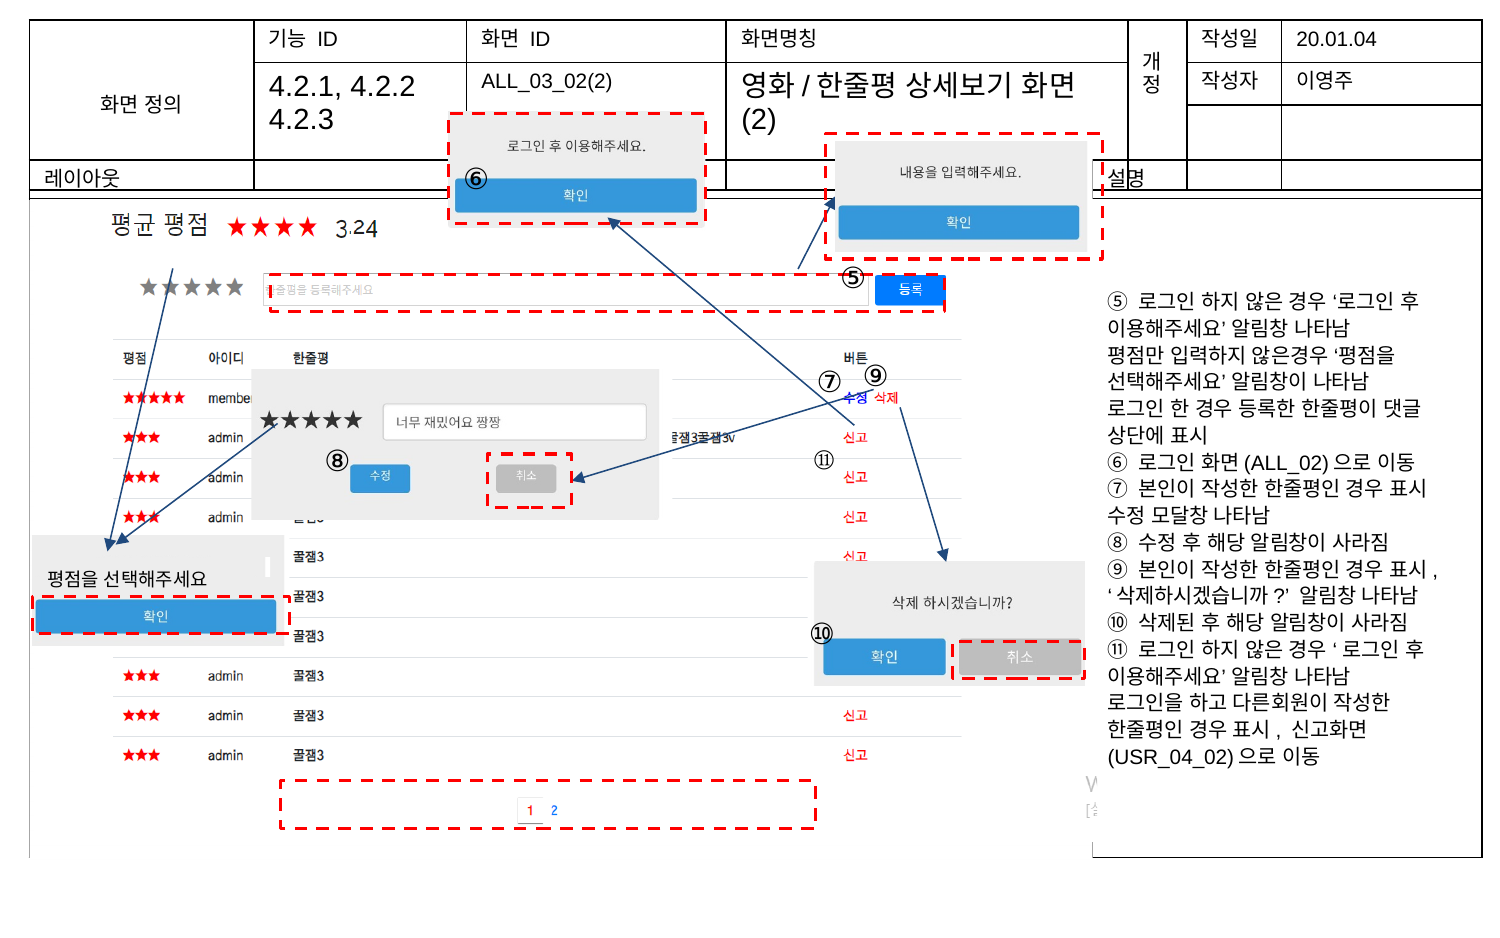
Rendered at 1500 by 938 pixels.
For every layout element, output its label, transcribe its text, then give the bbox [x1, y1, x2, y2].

table_header 화면명칭 [727, 21, 1127, 62]
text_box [607, 217, 855, 426]
table_header 레이아웃 [30, 161, 442, 198]
table_cell 영화/한줄평 상세보기 화면(2) [727, 63, 1127, 159]
table_header 화면 ID [467, 21, 725, 62]
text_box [899, 407, 947, 563]
text_box [825, 133, 1103, 259]
table_header 레이아웃 [710, 161, 825, 196]
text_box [571, 389, 874, 482]
table_header 설명 [1103, 161, 1481, 198]
picture [29, 111, 1098, 860]
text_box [797, 196, 829, 215]
table_header 20.01.04 [1282, 21, 1481, 62]
table_cell ALL_03_02(2) [467, 63, 725, 159]
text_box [115, 423, 278, 545]
table_header 화면 정의 [30, 21, 253, 159]
table_cell 4.2.1, 4.2.2 4.2.3 [255, 63, 466, 159]
table_cell 작성자 [1188, 63, 1281, 104]
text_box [107, 268, 174, 552]
table_cell ⑤ 로그인 하지 않은 경우 ‘로그인 후 이용해주세요’ 알림창 나타남 평점만 입력하지 않은경우 ‘평점을 선택해주세요’ 알림창이 나타남 로그인 한 경우 등록한 한줄평이 댓글 상단에 표시 ⑥ 로그인 화면(ALL_02)으로 이동 ⑦ 본인이 작성한 한줄평인 경우 표시 수정 모달창 나타남 ⑧ 수정 후 해당 알림창이 사라짐 ⑨ 본인이 작성한 한줄평인 경우 표시, ‘삭제하시겠습니까?’ 알림창 나타남 ⑩ 삭제된 후 해당 알림창이 사라짐 ⑪ 로그인 하지 않은 경우 ‘ 로그인 후 이용해주세요’ 알림창 나타남 로그인을 하고 다른회원이 작성한 한줄평인 경우 표시, 신고화면(USR_04_02)으로 이동 [1097, 199, 1481, 857]
table_header 기능 ID [255, 21, 466, 62]
table_header 개정 [1129, 21, 1186, 159]
table_cell [1188, 106, 1281, 159]
table_cell 이영주 [1282, 63, 1481, 104]
table_header 작성일 [1188, 21, 1281, 62]
table_cell [1282, 106, 1481, 159]
